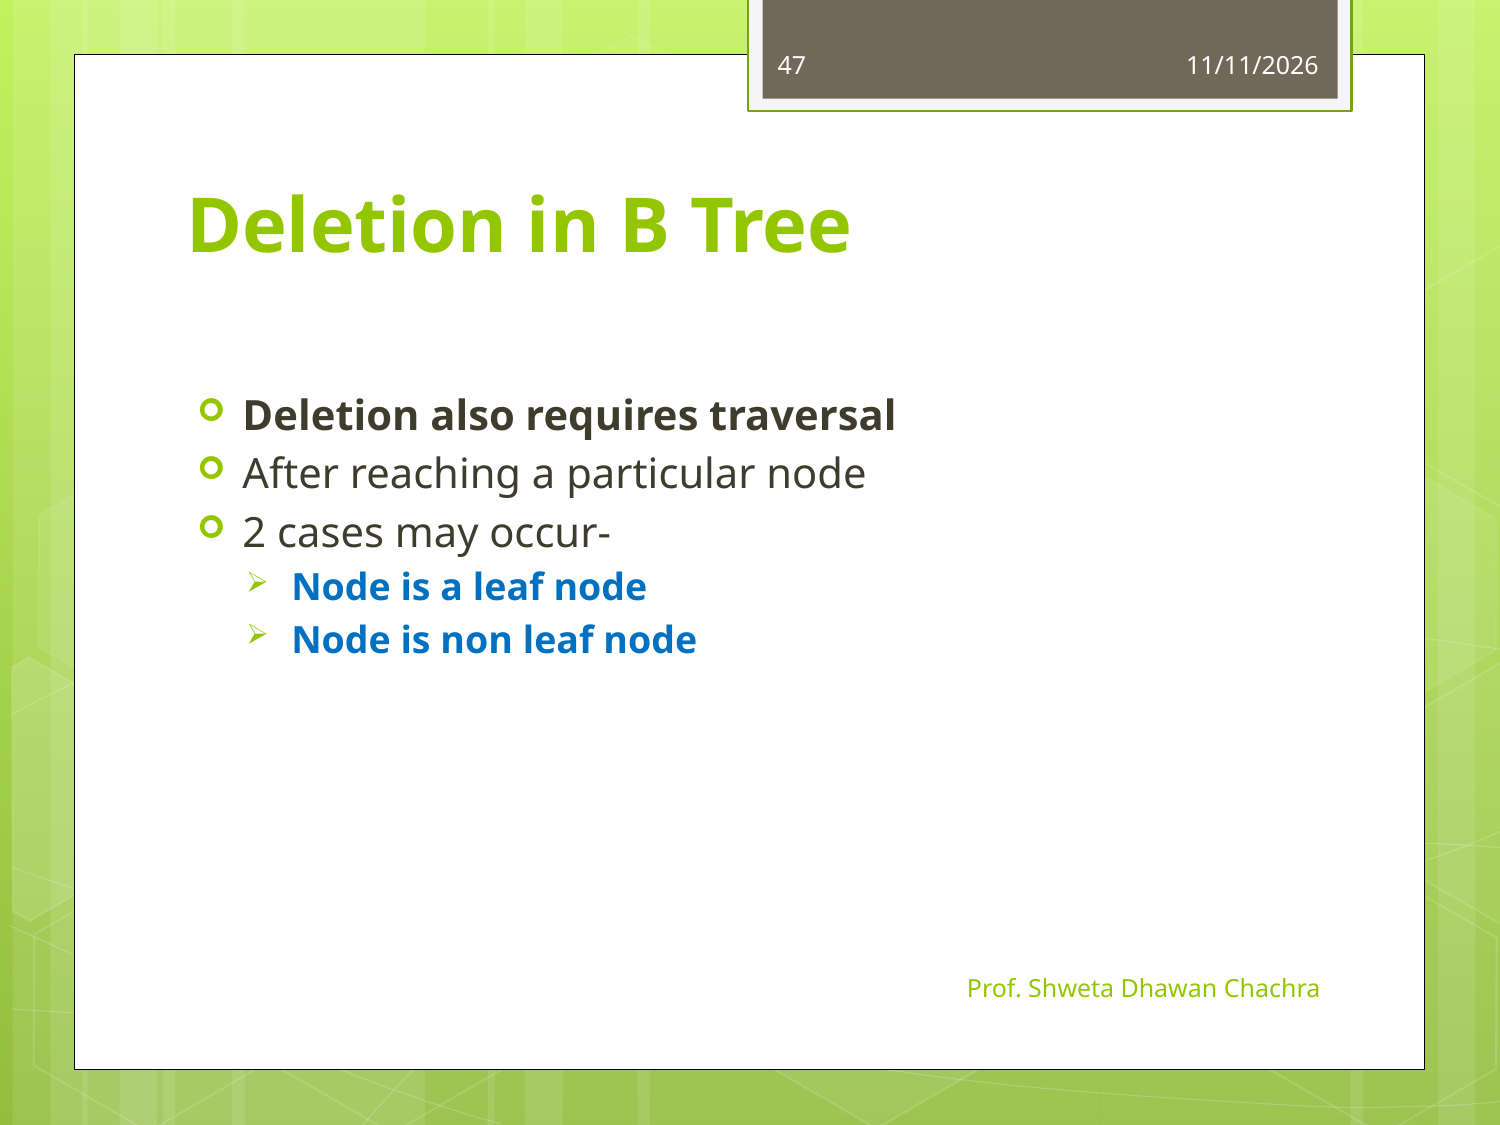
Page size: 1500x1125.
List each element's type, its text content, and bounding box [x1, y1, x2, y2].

list Deletion also requires traversal After reaching a particular node 2 cases may occur- Node is a leaf node Node is non leaf node [171, 381, 1283, 957]
title Deletion in B Tree [171, 168, 1324, 275]
footer Prof. Shweta Dhawan Chachra [761, 960, 1336, 1020]
slide_number 47 [762, 36, 982, 97]
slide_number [983, 36, 1334, 97]
